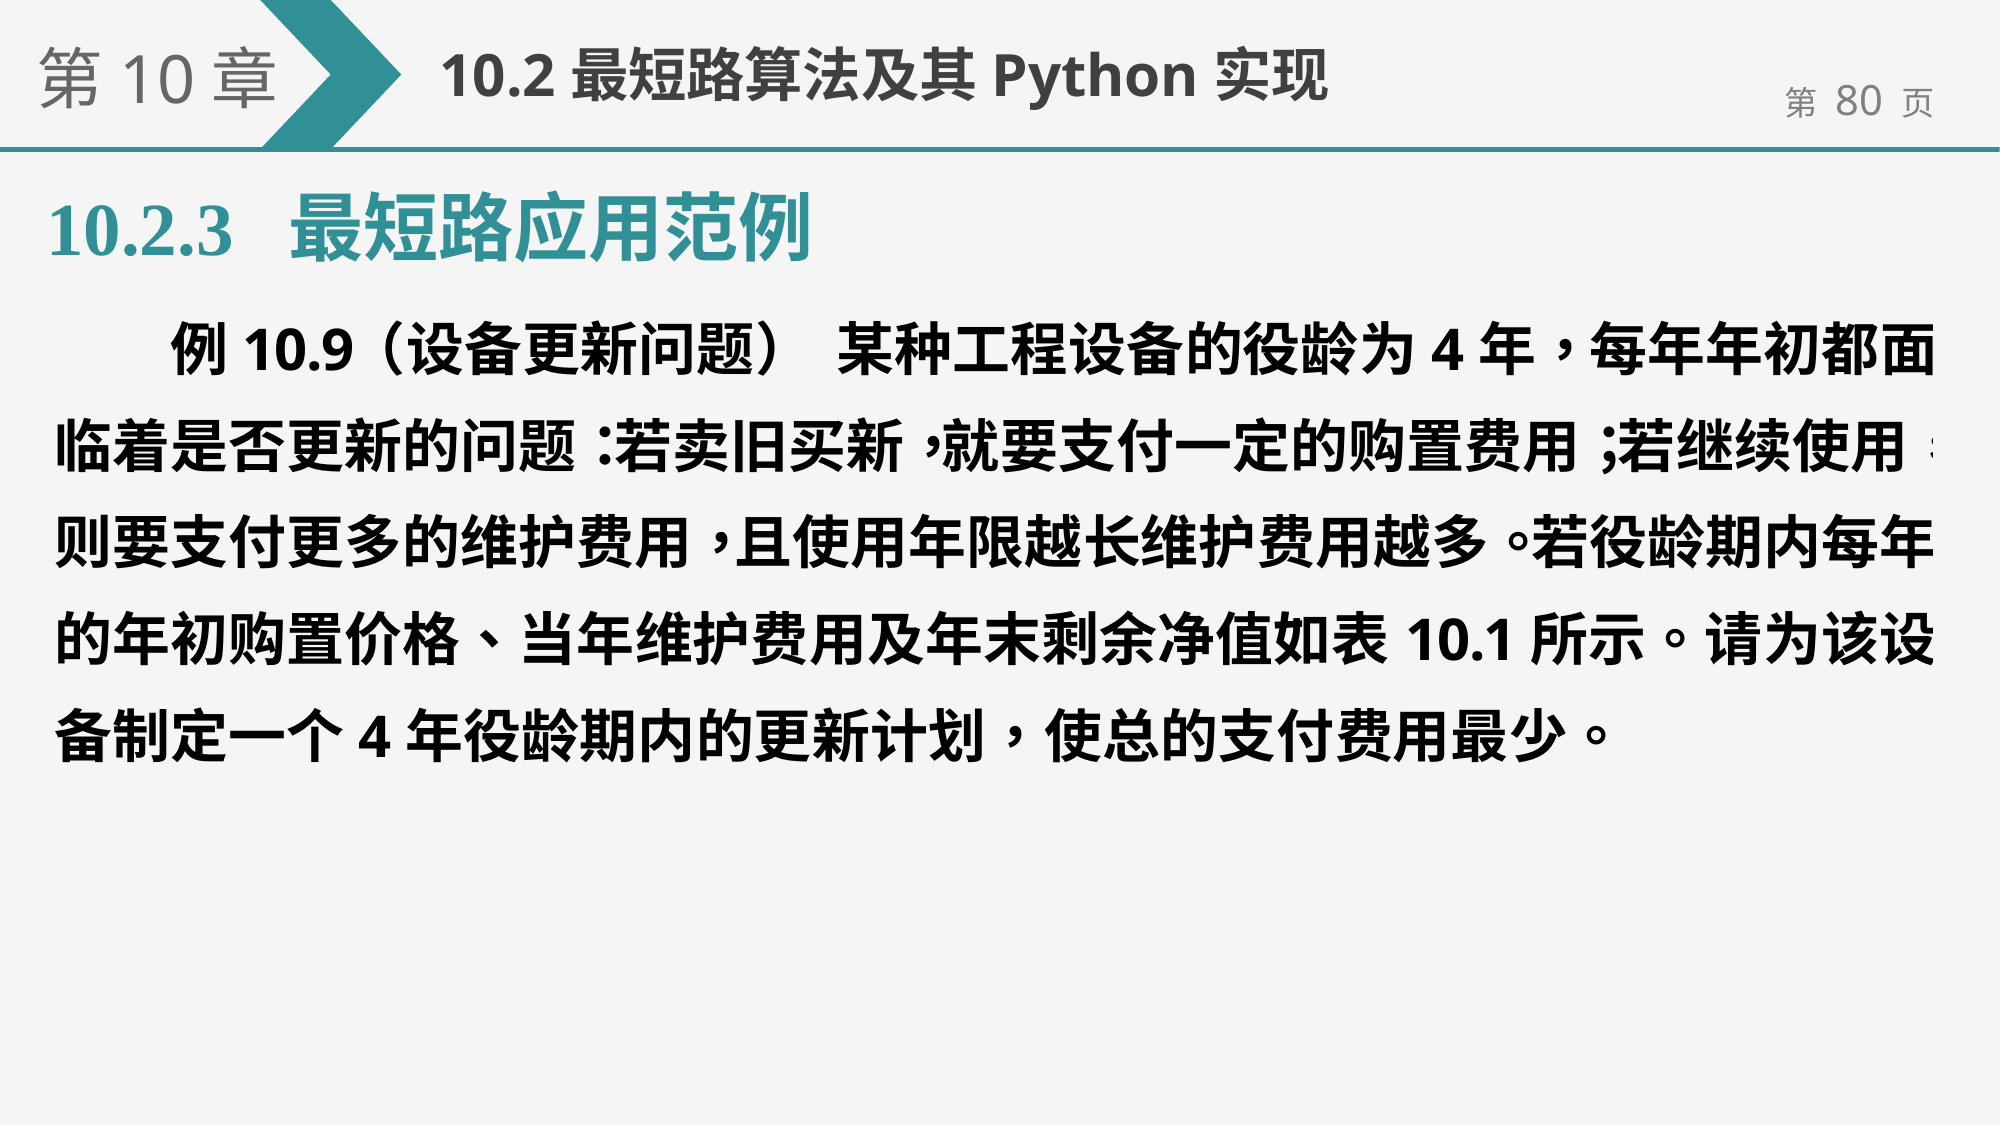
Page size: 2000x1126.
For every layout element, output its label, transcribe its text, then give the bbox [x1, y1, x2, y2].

text_box [258, 0, 403, 148]
text_box 第10章 [21, 29, 294, 125]
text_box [53, 285, 1934, 930]
text_box 第10章 [31, 152, 1863, 156]
text_box 10.2.3 最短路应用范例 [31, 161, 1863, 278]
text_box 10.2最短路算法及其Python实现 [424, 31, 1461, 116]
